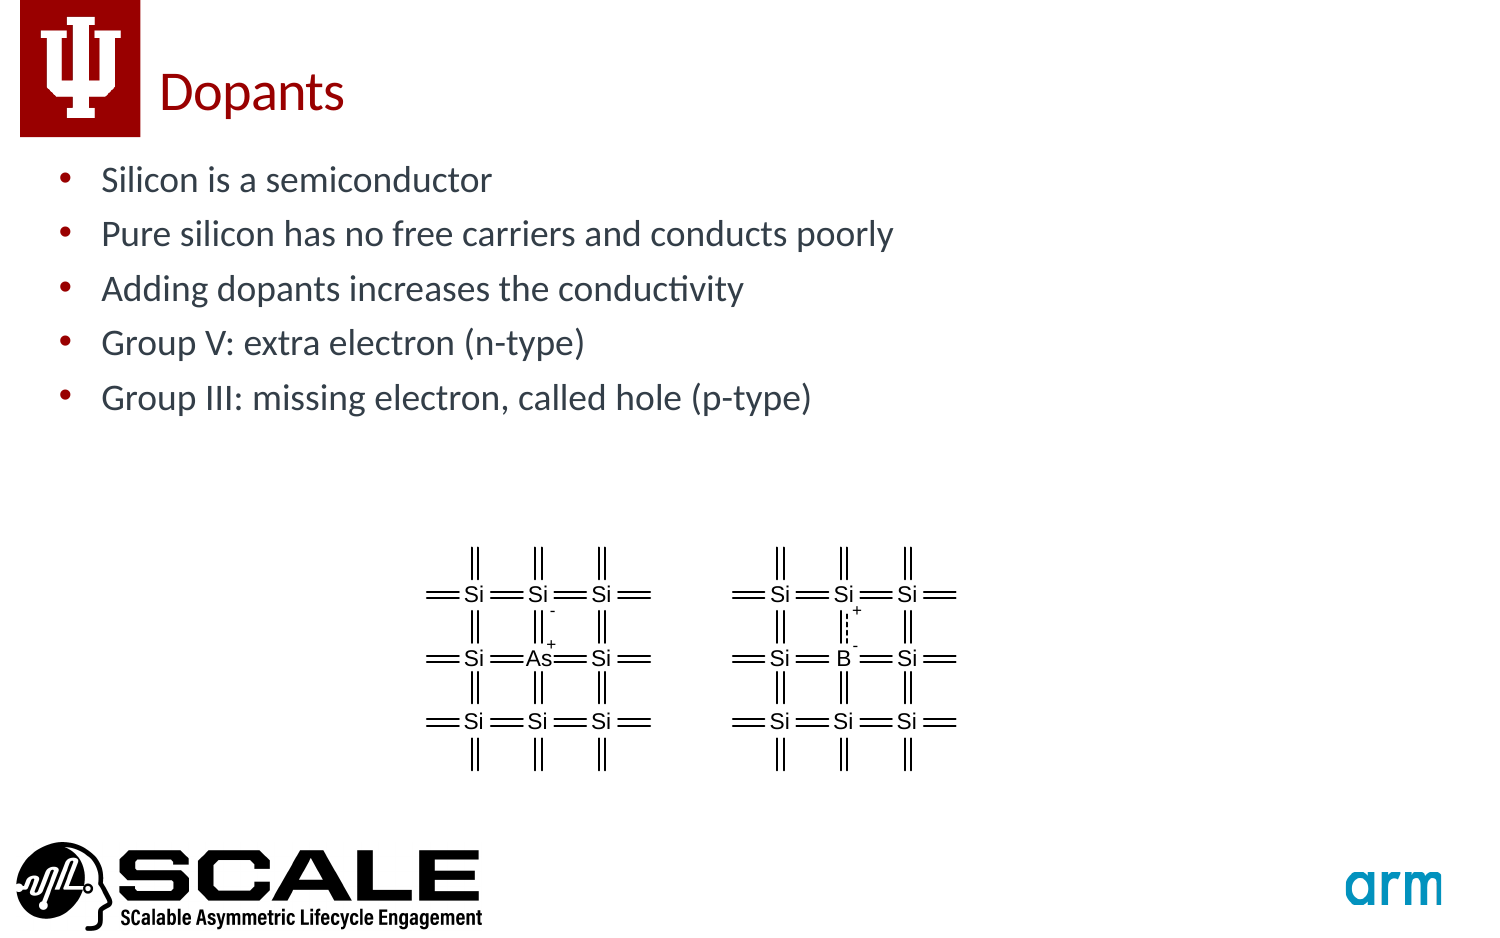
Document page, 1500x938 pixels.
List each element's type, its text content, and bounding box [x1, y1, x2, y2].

title Dopants [159, 65, 1441, 155]
list Silicon is a semiconductor Pure silicon has no free carriers and conducts poorly Adding dopants increases the conductivity Group V: extra electron (n-type) Group III: missing electron, called hole (p-type) [58, 154, 1443, 784]
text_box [421, 542, 966, 776]
picture [0, 0, 186, 183]
picture [16, 842, 482, 931]
